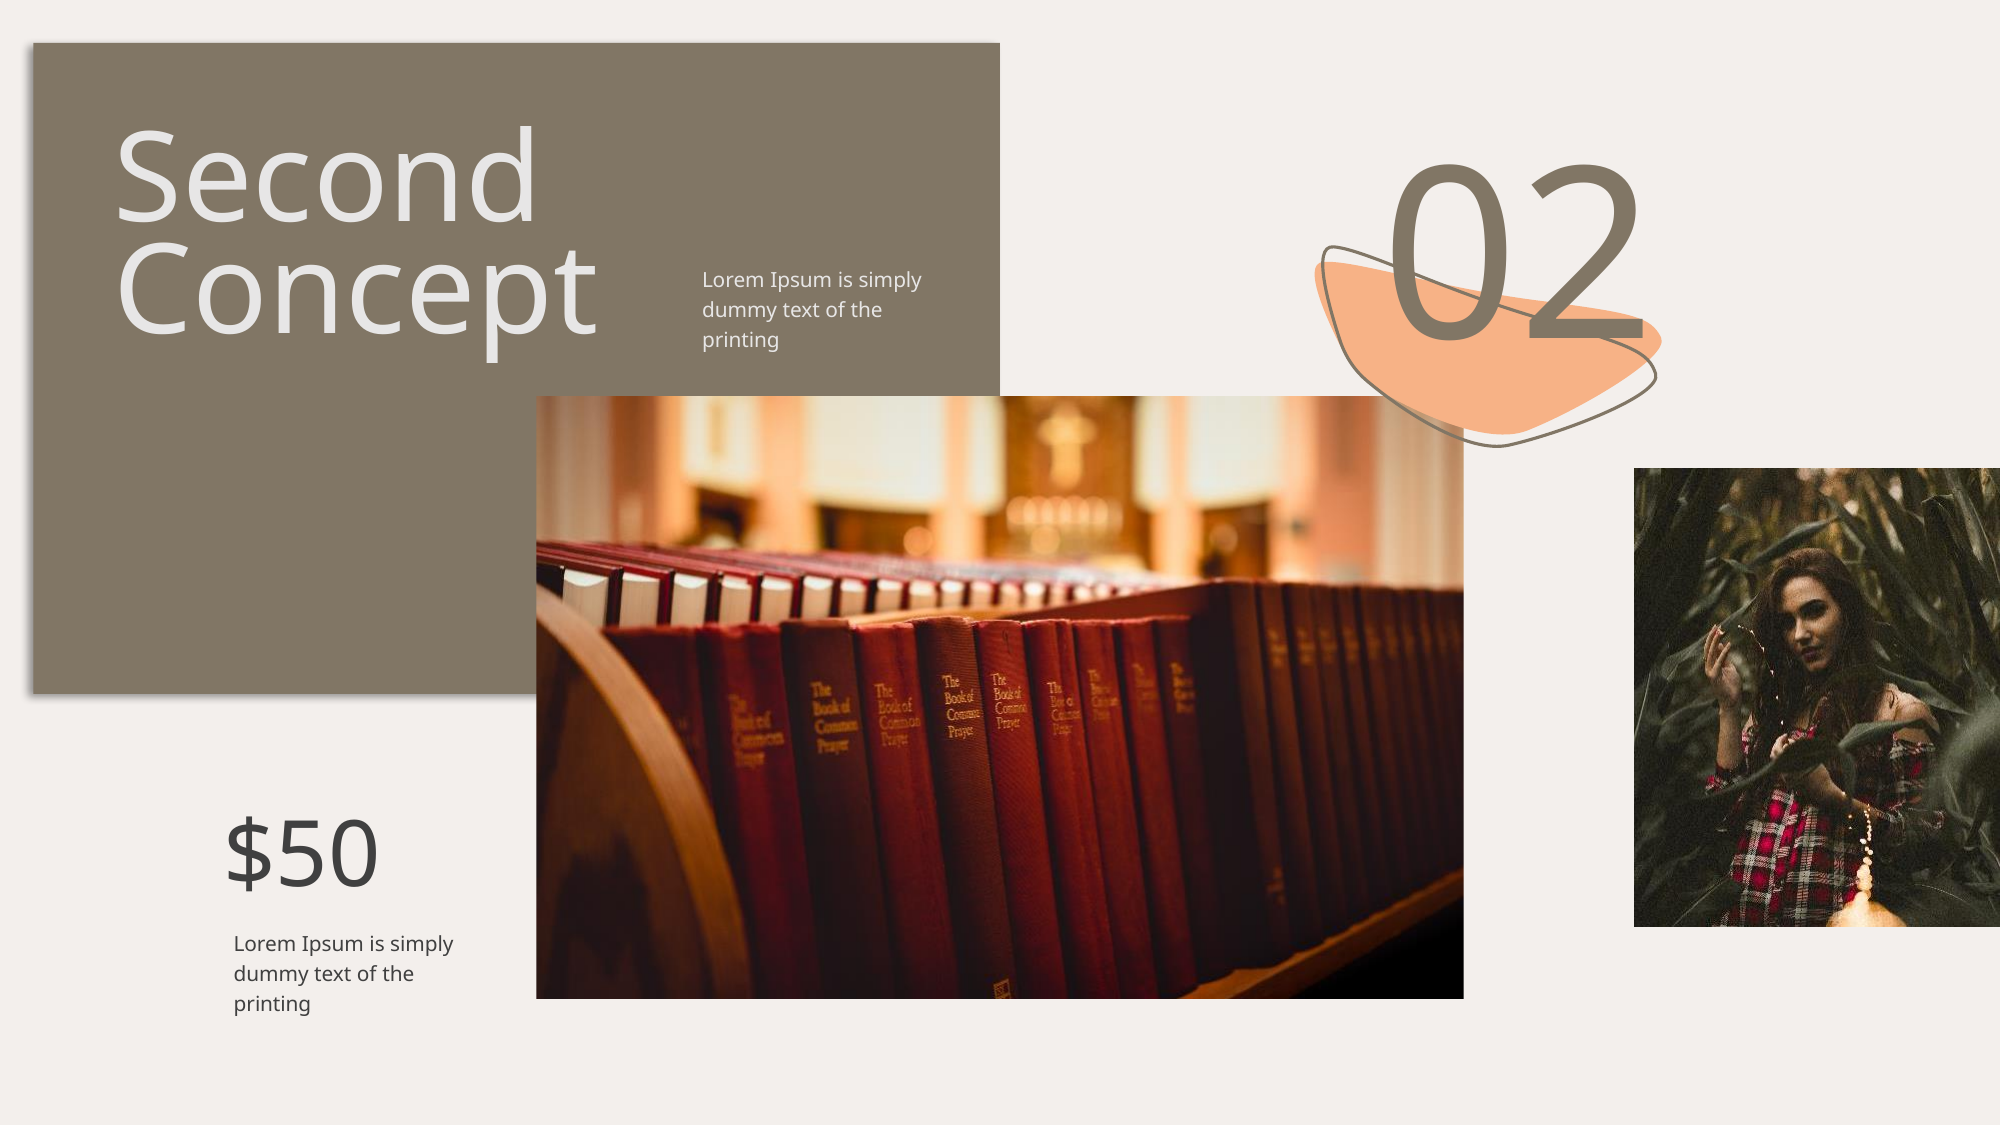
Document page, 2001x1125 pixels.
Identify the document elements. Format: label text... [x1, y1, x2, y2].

picture [536, 396, 1464, 999]
text_box [32, 42, 1001, 695]
text_box Lorem Ipsum is simply dummy text of the printing [687, 254, 963, 359]
text_box [1314, 262, 1367, 383]
text_box $50 [208, 812, 396, 911]
text_box Lorem Ipsum is simply dummy text of the printing [218, 918, 494, 1023]
text_box Second Concept [99, 123, 614, 364]
text_box [1322, 246, 1367, 381]
text_box 02 [1367, 159, 1671, 390]
picture [1634, 468, 2000, 927]
text_box [1378, 390, 1646, 447]
